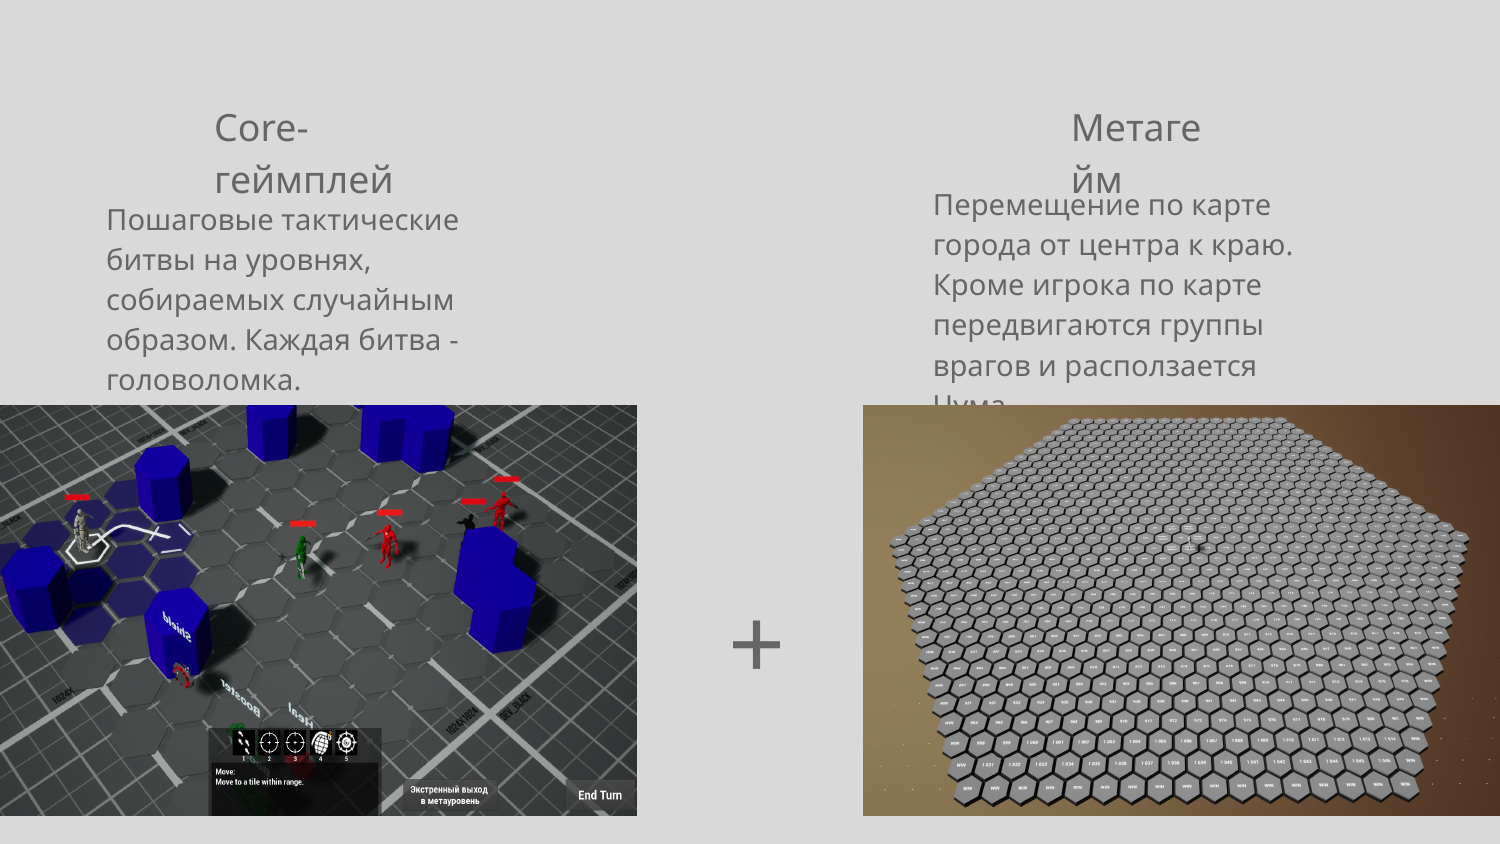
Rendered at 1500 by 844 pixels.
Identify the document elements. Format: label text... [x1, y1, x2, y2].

subtitle + [713, 547, 787, 674]
picture [0, 405, 637, 816]
subtitle Метагейм [1055, 82, 1220, 165]
subtitle Перемещение по карте города от центра к краю. Кроме игрока по карте передвигаются группы врагов и расползается Чума. [918, 166, 1358, 342]
subtitle Core-геймплей [199, 82, 438, 165]
subtitle Пошаговые тактические битвы на уровнях, собираемых случайным образом. Каждая битва - головоломка. [90, 180, 546, 328]
picture [862, 405, 1500, 816]
